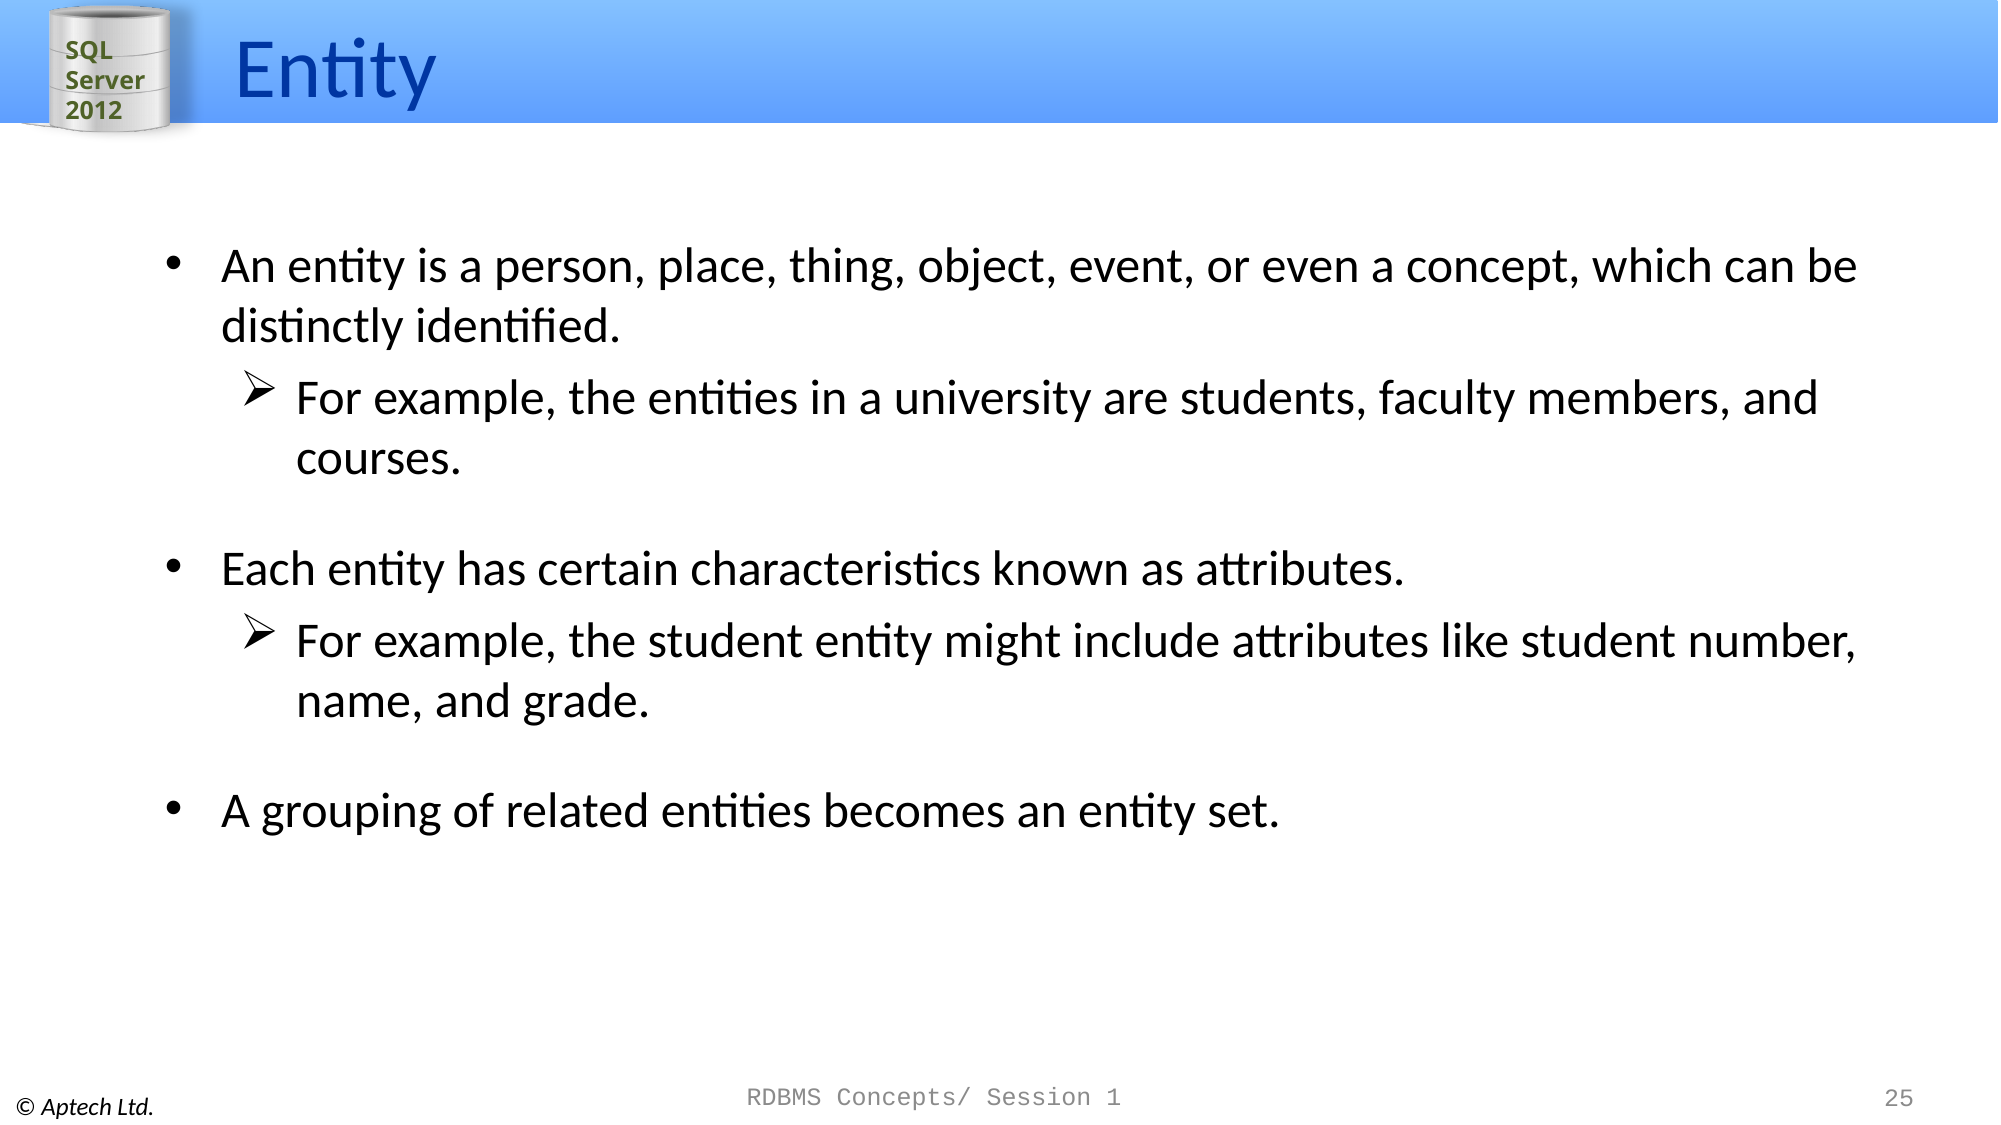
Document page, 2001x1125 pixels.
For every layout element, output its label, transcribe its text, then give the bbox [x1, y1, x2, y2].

footer RDBMS Concepts/ Session 1 [624, 1069, 1259, 1125]
picture [8, 0, 175, 150]
text_box An entity is a person, place, thing, object, event, or even a concept, which can be distinctly identified. For example, the entities in a university are students, faculty members, and courses. Each entity has certain characteristics known as attributes. For example, the student entity might include attributes like student number, name, and grade. A grouping of related entities becomes an entity set. [149, 224, 1888, 884]
title Entity [200, 4, 1975, 123]
slide_number 25 [1462, 1070, 1930, 1125]
